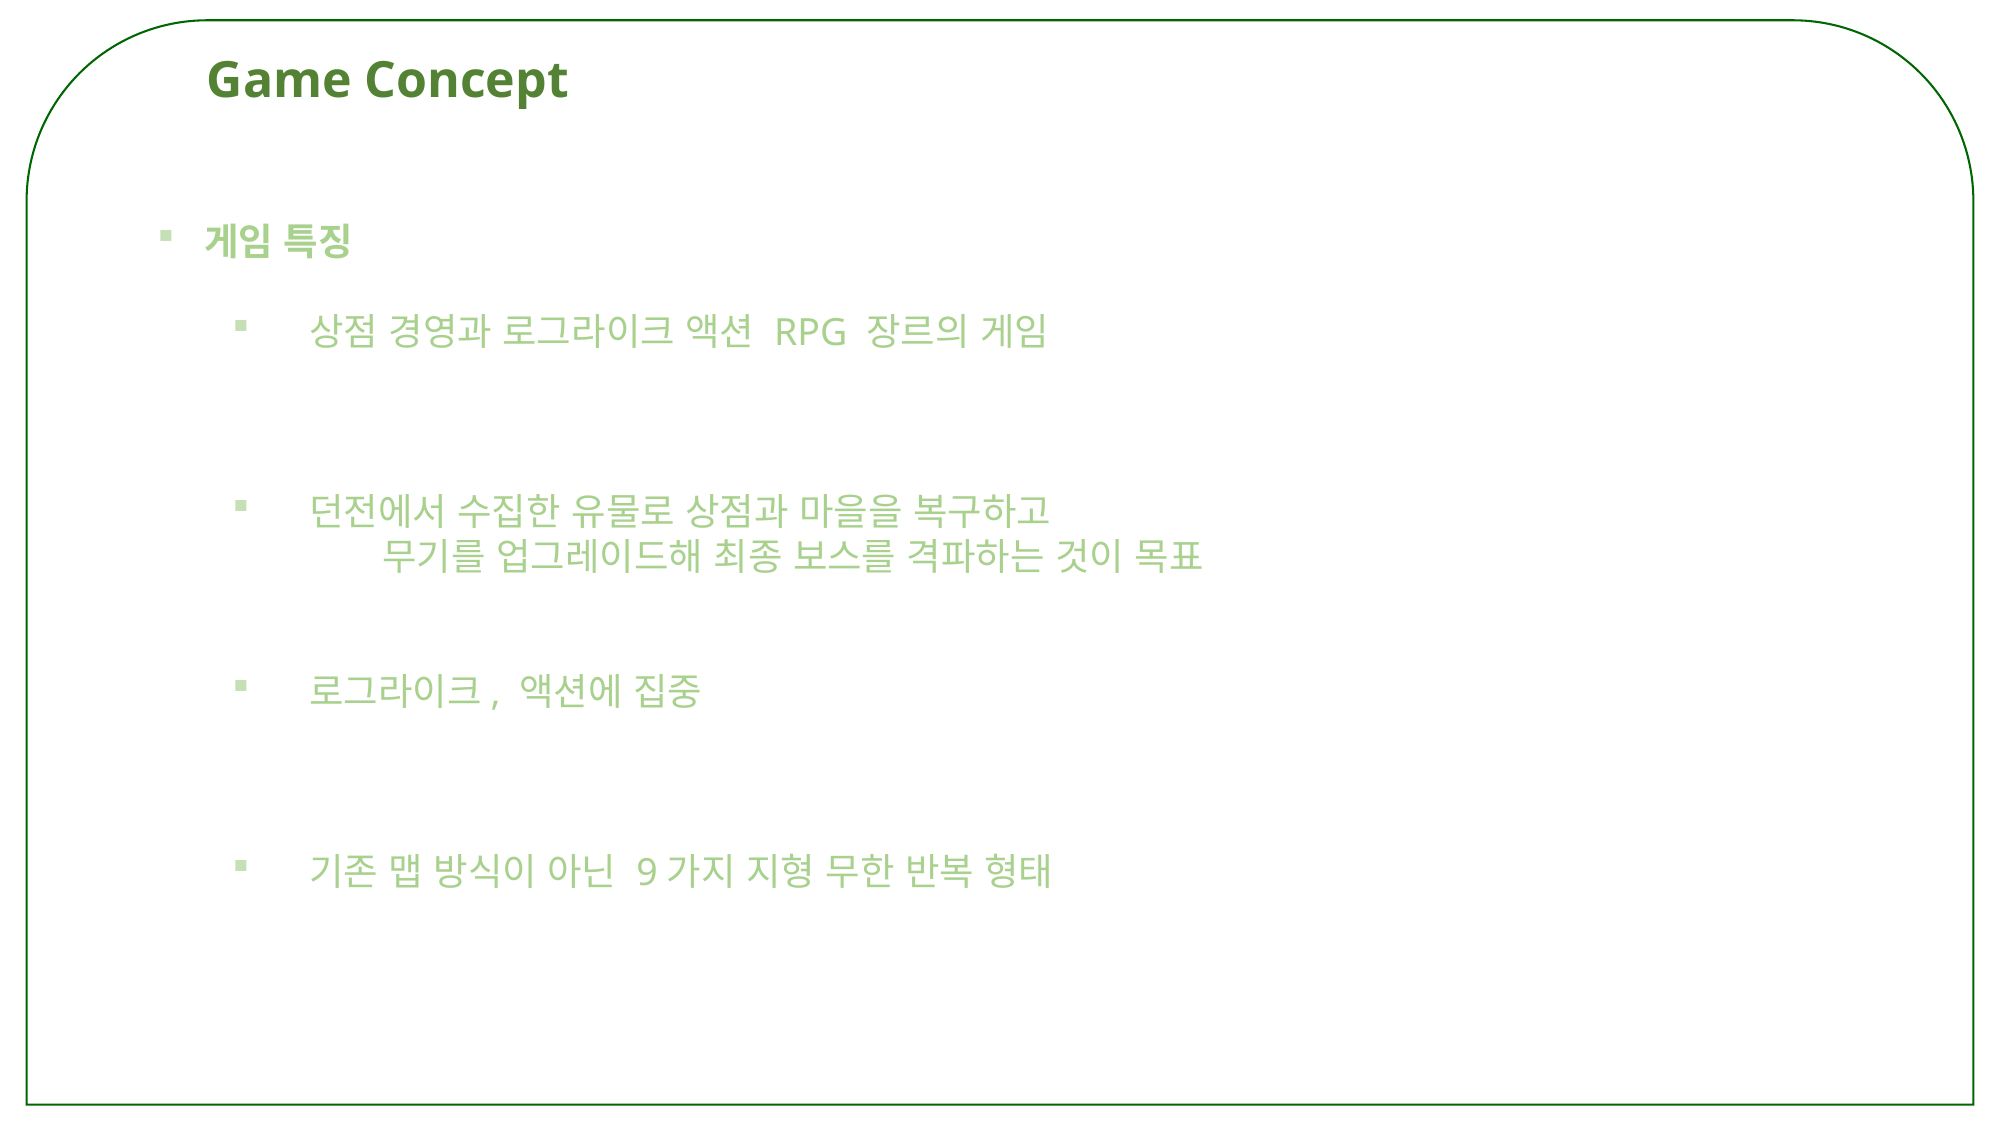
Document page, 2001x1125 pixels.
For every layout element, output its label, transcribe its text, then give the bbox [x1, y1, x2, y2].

text_box ㅋ [25, 19, 1975, 1106]
text_box Game Concept [192, 40, 949, 116]
text_box 게임 특징 상점 경영과 로그라이크 액션 RPG 장르의 게임 던전에서 수집한 유물로 상점과 마을을 복구하고 무기를 업그레이드해 최종 보스를 격파하는 것이 목표 로그라이크, 액션에 집중 기존 맵 방식이 아닌 9가지 지형 무한 반복 형태 [142, 210, 1844, 1036]
